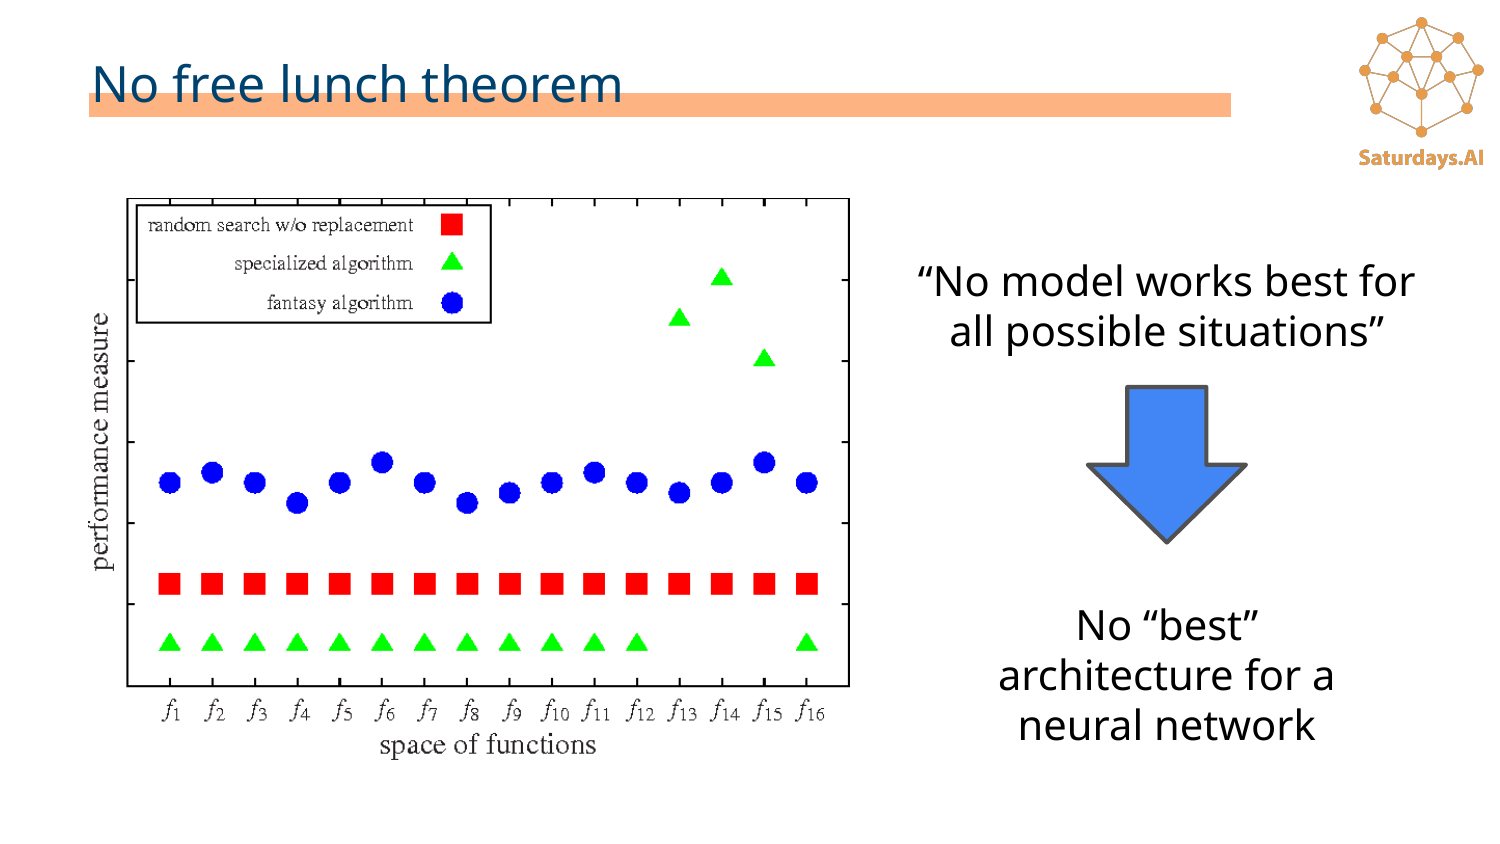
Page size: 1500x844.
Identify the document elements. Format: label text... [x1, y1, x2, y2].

text_box “No model works best for all possible situations” [895, 247, 1439, 363]
picture [1345, 5, 1495, 177]
text_box [1087, 387, 1246, 543]
text_box No free lunch theorem [88, 50, 1205, 104]
text_box No “best” architecture for a neural network [939, 591, 1395, 757]
picture [88, 197, 851, 761]
